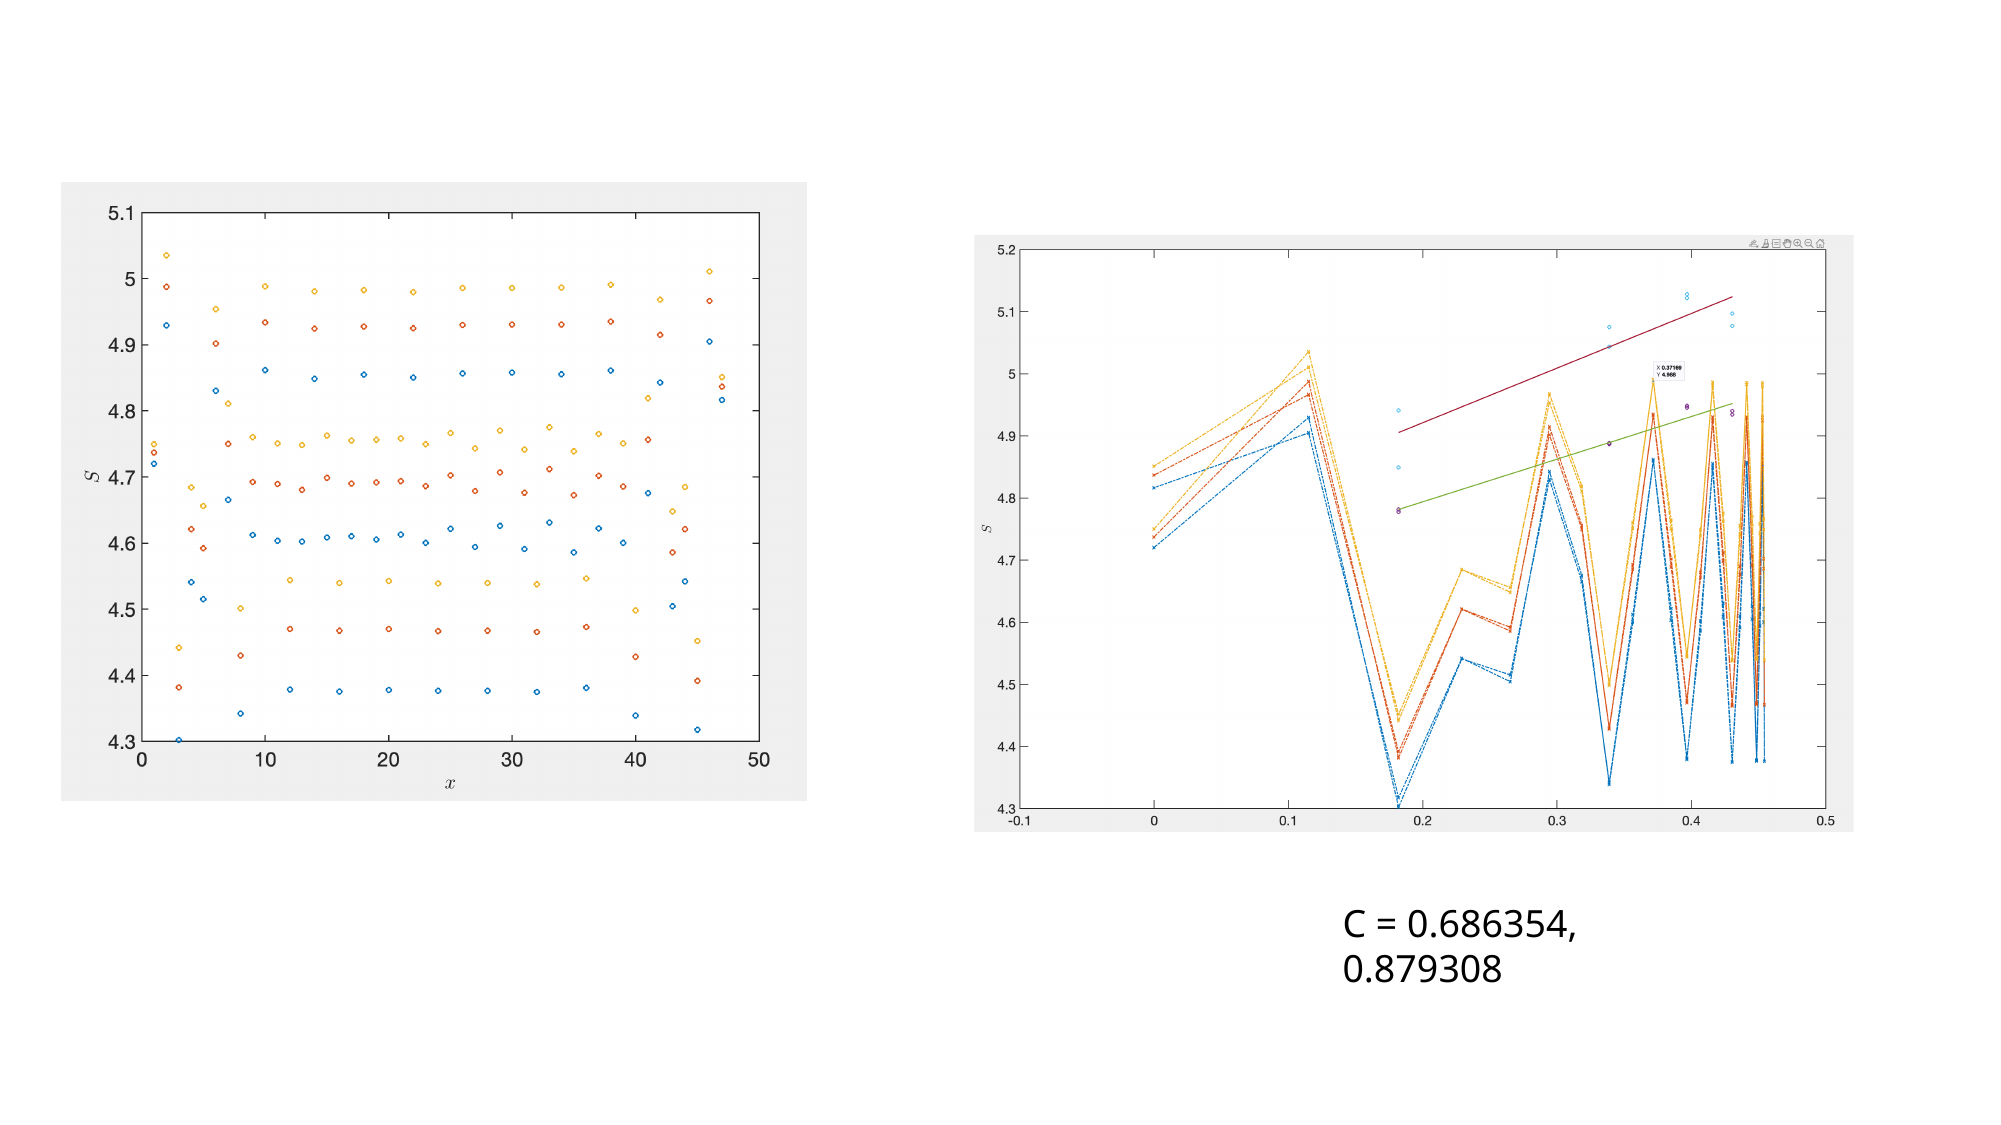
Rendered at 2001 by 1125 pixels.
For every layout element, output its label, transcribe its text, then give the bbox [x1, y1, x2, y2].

picture [61, 182, 807, 801]
picture [974, 235, 1854, 832]
text_box C = 0.686354, 0.879308 [1327, 892, 1748, 997]
